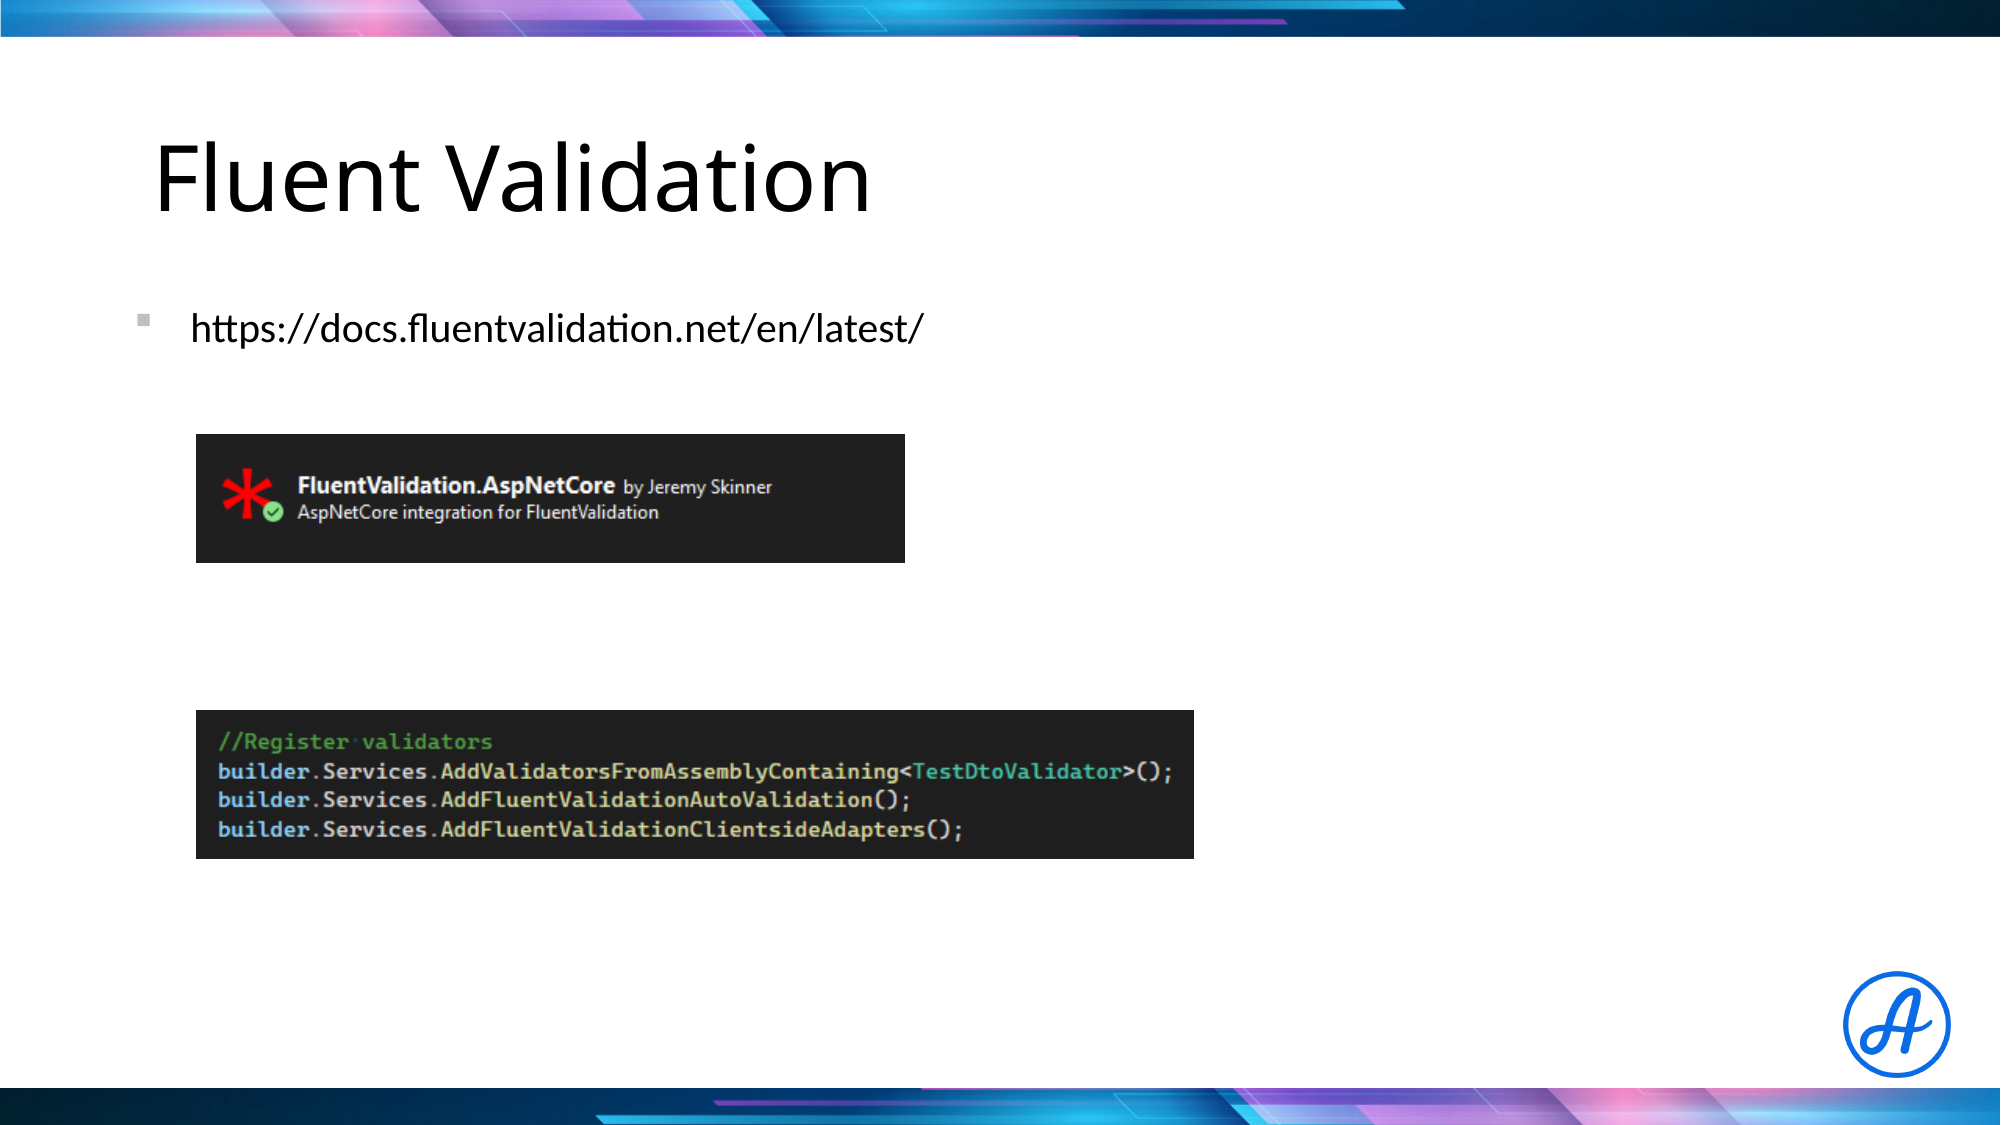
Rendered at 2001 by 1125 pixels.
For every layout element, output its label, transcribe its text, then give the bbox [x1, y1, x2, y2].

picture [1843, 971, 1951, 1078]
picture [196, 434, 905, 563]
picture [0, 1088, 2000, 1125]
picture [2, 0, 1999, 36]
picture [196, 709, 1194, 859]
title Fluent Validation [137, 111, 1863, 252]
list https://docs.fluentvalidation.net/en/latest/ [119, 292, 1028, 1005]
